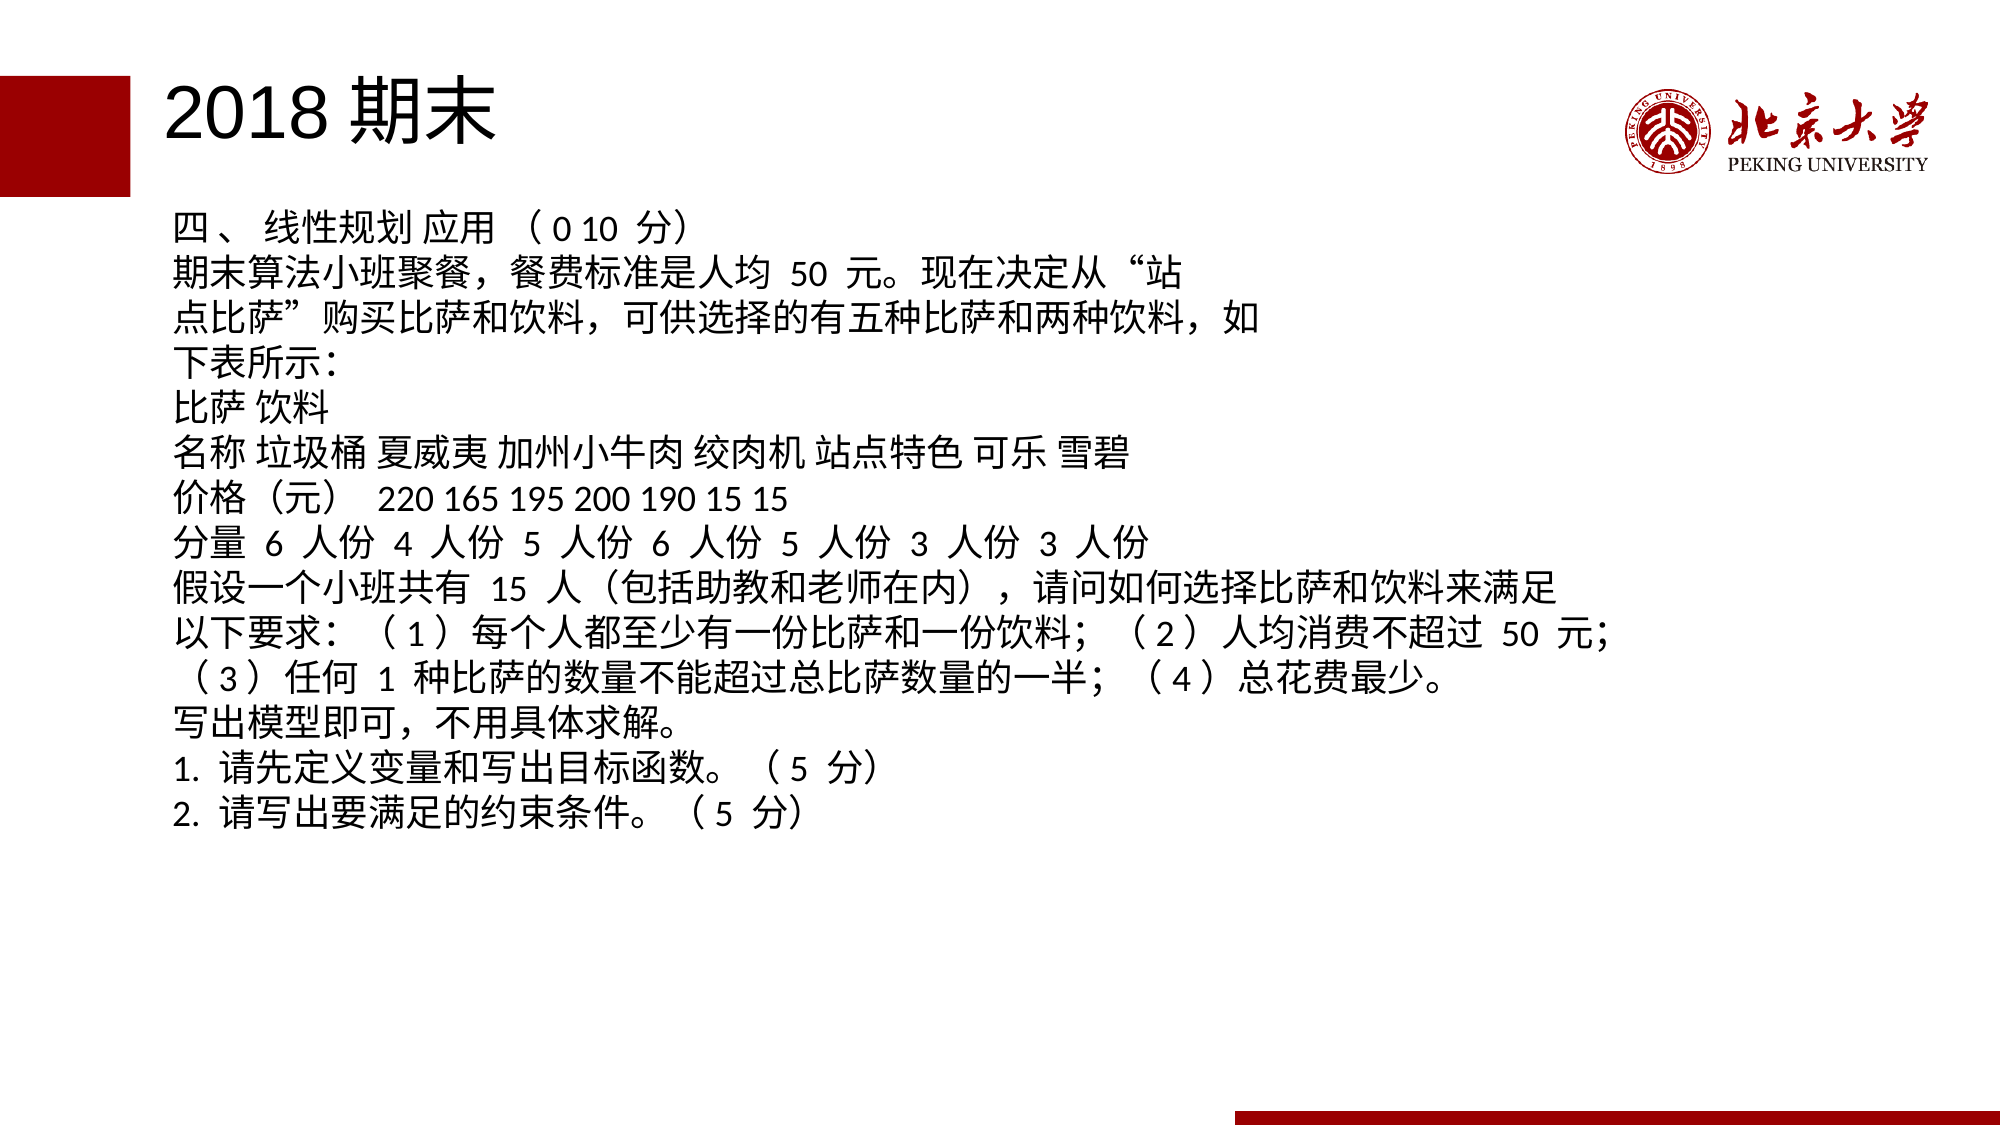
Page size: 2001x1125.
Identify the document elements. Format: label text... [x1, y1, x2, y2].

text_box [0, 75, 131, 197]
text_box 四 、 线性规划 应用 （0 10 分） 期末算法小班聚餐，餐费标准是人均 50 元。现在决定从“站 点比萨”购买比萨和饮料，可供选择的有五种比萨和两种饮料，如 下表所示： 比萨 饮料 名称 垃圾桶 夏威夷 加州小牛肉 绞肉机 站点特色 可乐 雪碧 价格（元） 220 165 195 200 190 15 15 分量 6 人份 4 人份 5 人份 6 人份 5 人份 3 人份 3 人份 假设一个小班共有 15 人（包括助教和老师在内），请问如何选择比萨和饮料来满足 以下要求：（1）每个人都至少有一份比萨和一份饮料；（2）人均消费不超过 50 元； （3）任何 1 种比萨的数量不能超过总比萨数量的一半；（4）总花费最少。 写出模型即可，不用具体求解。 1. 请先定义变量和写出目标函数。（5 分） 2. 请写出要满足的约束条件。（5 分） [157, 197, 1668, 842]
picture [1625, 89, 1928, 174]
text_box [1235, 1111, 2000, 1125]
text_box 2018期末 [148, 55, 513, 161]
